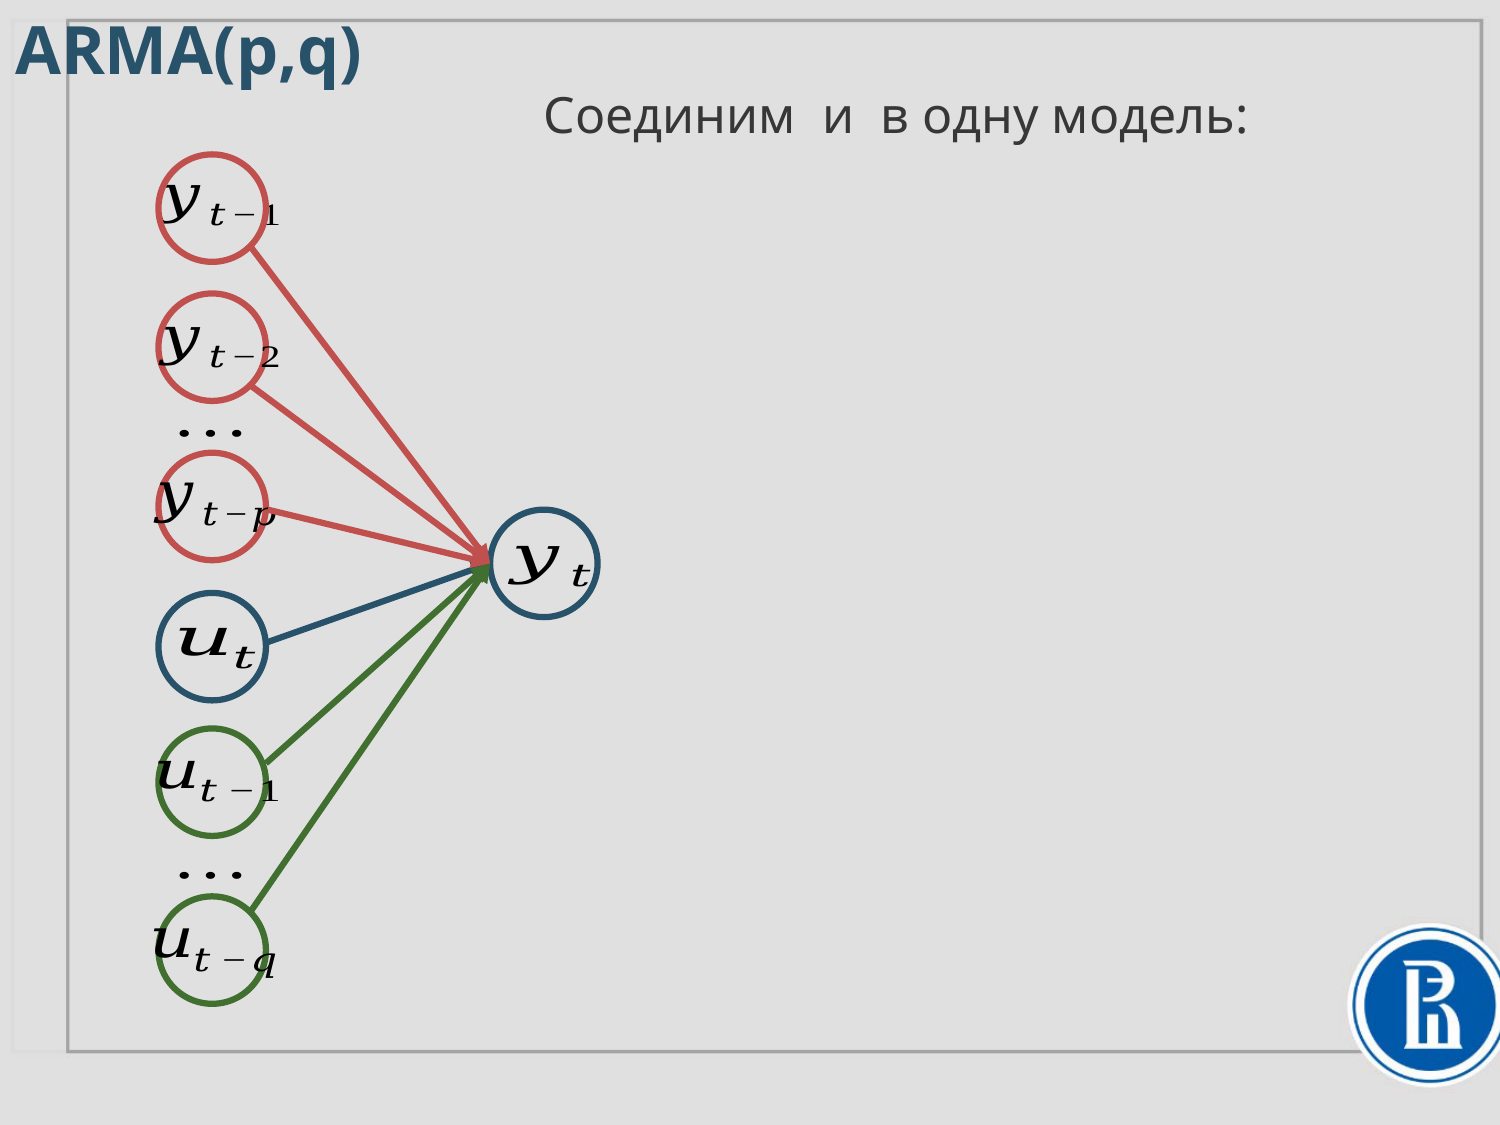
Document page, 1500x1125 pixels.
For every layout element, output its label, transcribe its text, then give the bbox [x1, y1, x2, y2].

text_box [156, 291, 244, 404]
text_box [156, 726, 244, 839]
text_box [249, 245, 491, 384]
text_box [158, 450, 243, 563]
text_box [497, 507, 600, 620]
text_box [156, 894, 269, 1006]
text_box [249, 563, 491, 913]
text_box [156, 152, 269, 264]
text_box [156, 590, 244, 703]
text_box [249, 385, 491, 562]
text_box ARMA(p,q) [0, 0, 1500, 96]
text_box [156, 485, 172, 520]
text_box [267, 509, 491, 561]
picture [0, 96, 1500, 1125]
